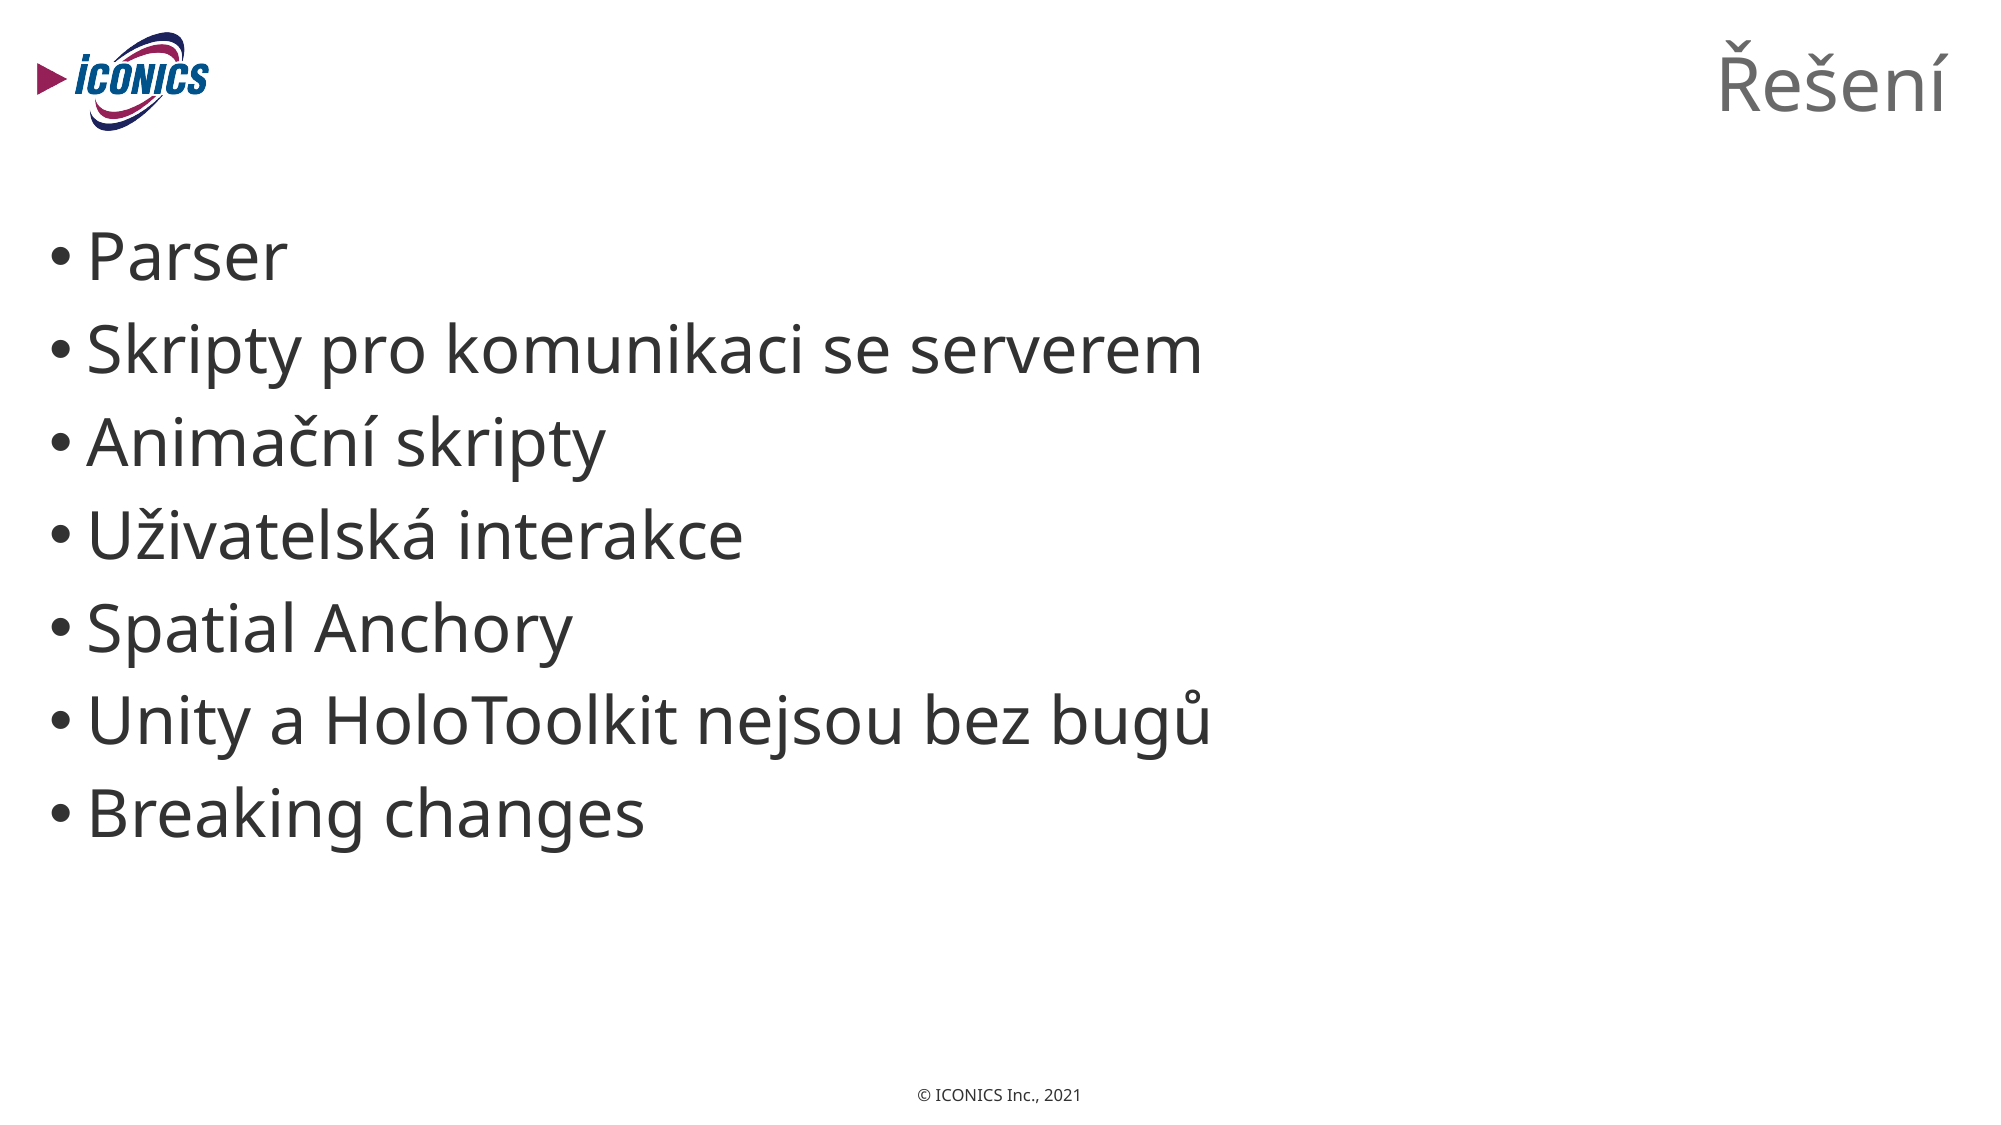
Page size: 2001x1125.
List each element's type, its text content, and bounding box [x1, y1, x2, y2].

list Parser Skripty pro komunikaci se serverem Animační skripty Uživatelská interakce Spatial Anchory Unity a HoloToolkit nejsou bez bugů Breaking changes [34, 216, 1963, 1065]
title Řešení [270, 23, 1963, 150]
picture [37, 32, 209, 131]
